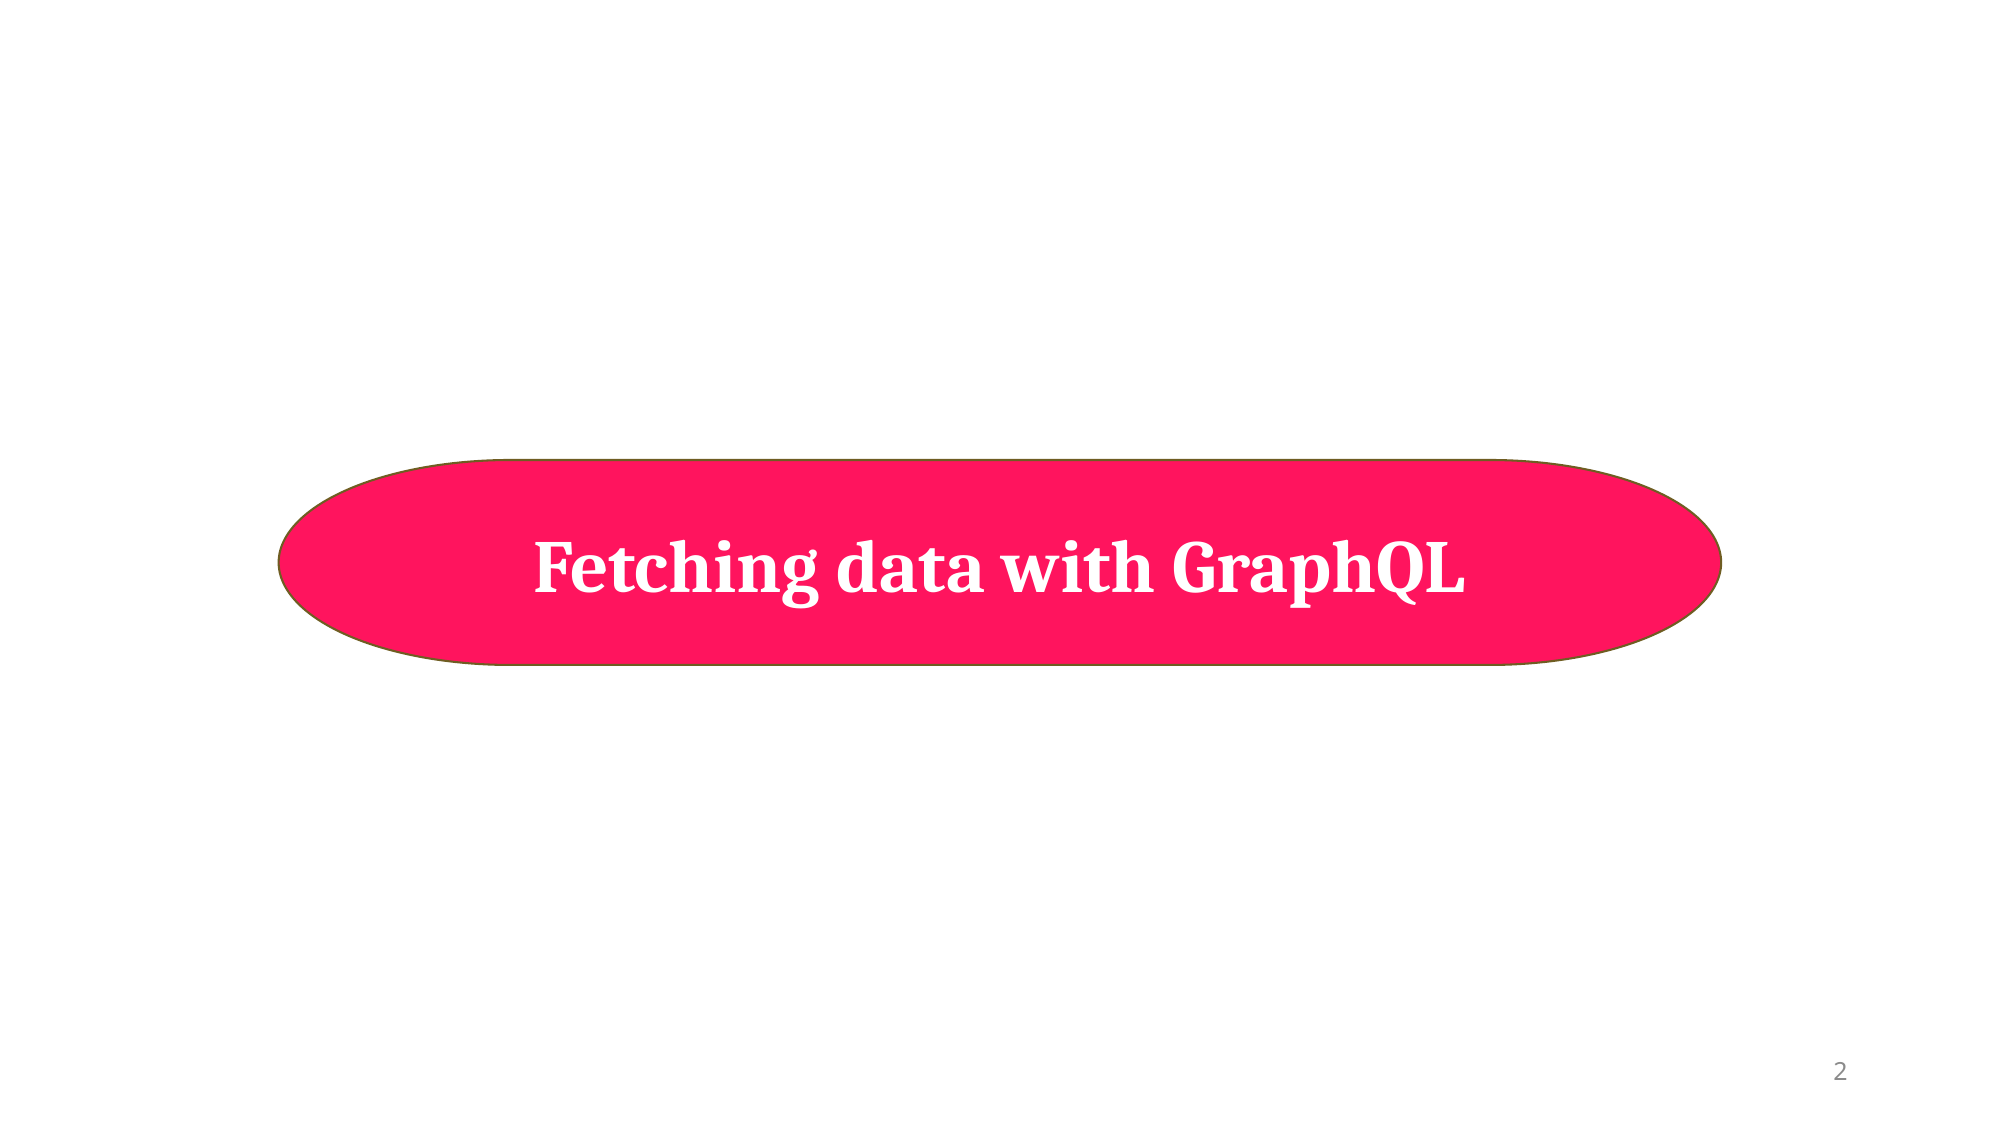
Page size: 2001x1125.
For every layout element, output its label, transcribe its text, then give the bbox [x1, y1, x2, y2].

text_box Fetching data with GraphQL [277, 458, 1723, 666]
slide_number 2 [1412, 1042, 1863, 1103]
